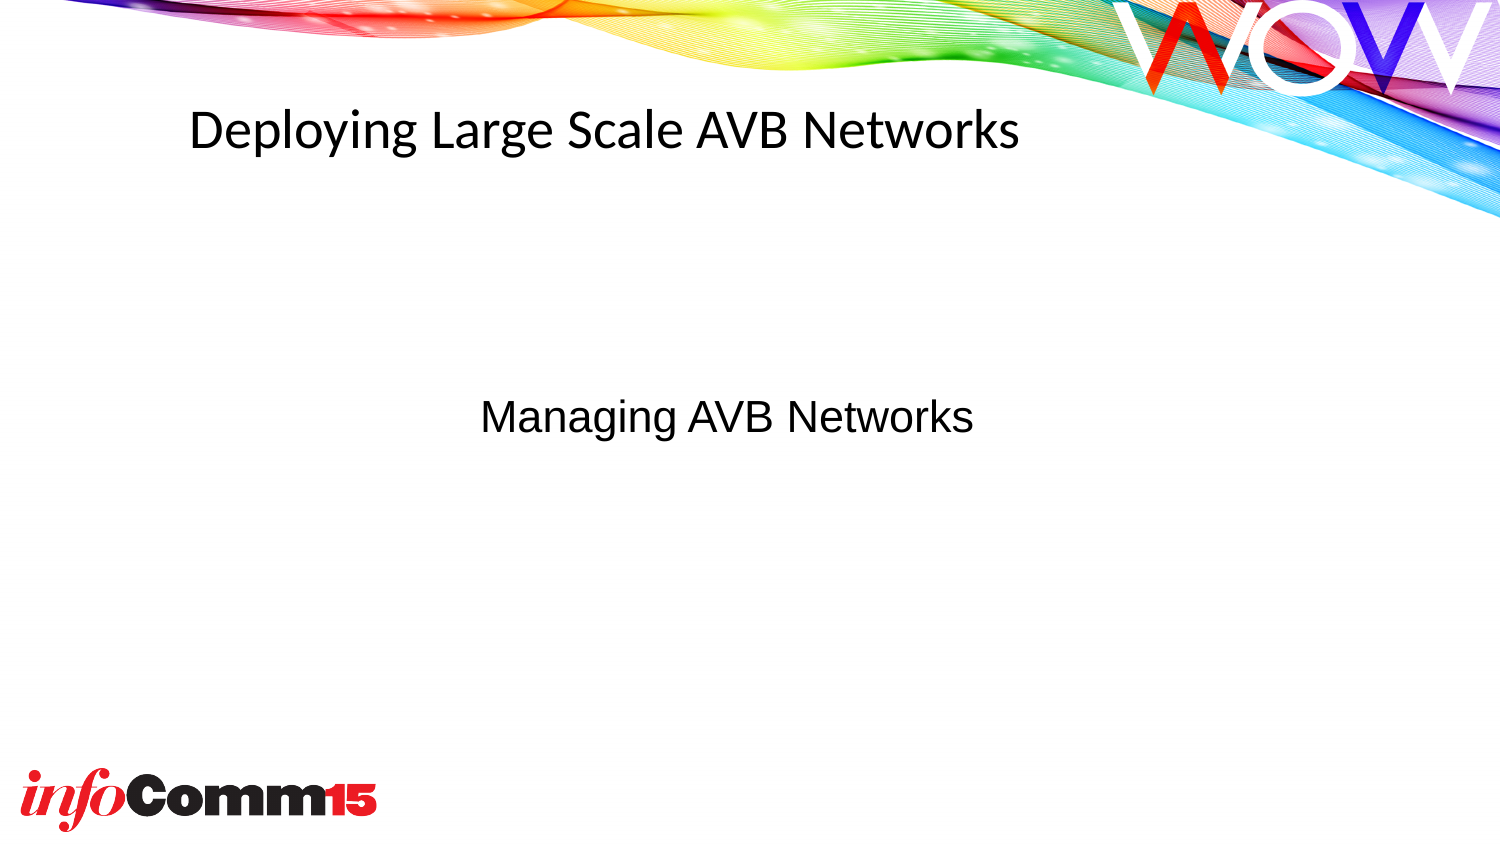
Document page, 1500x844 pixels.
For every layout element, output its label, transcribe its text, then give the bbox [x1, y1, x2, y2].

picture [0, 0, 1500, 844]
title Deploying Large Scale AVB Networks [75, 55, 1137, 197]
text_box Managing AVB Networks [479, 387, 975, 442]
